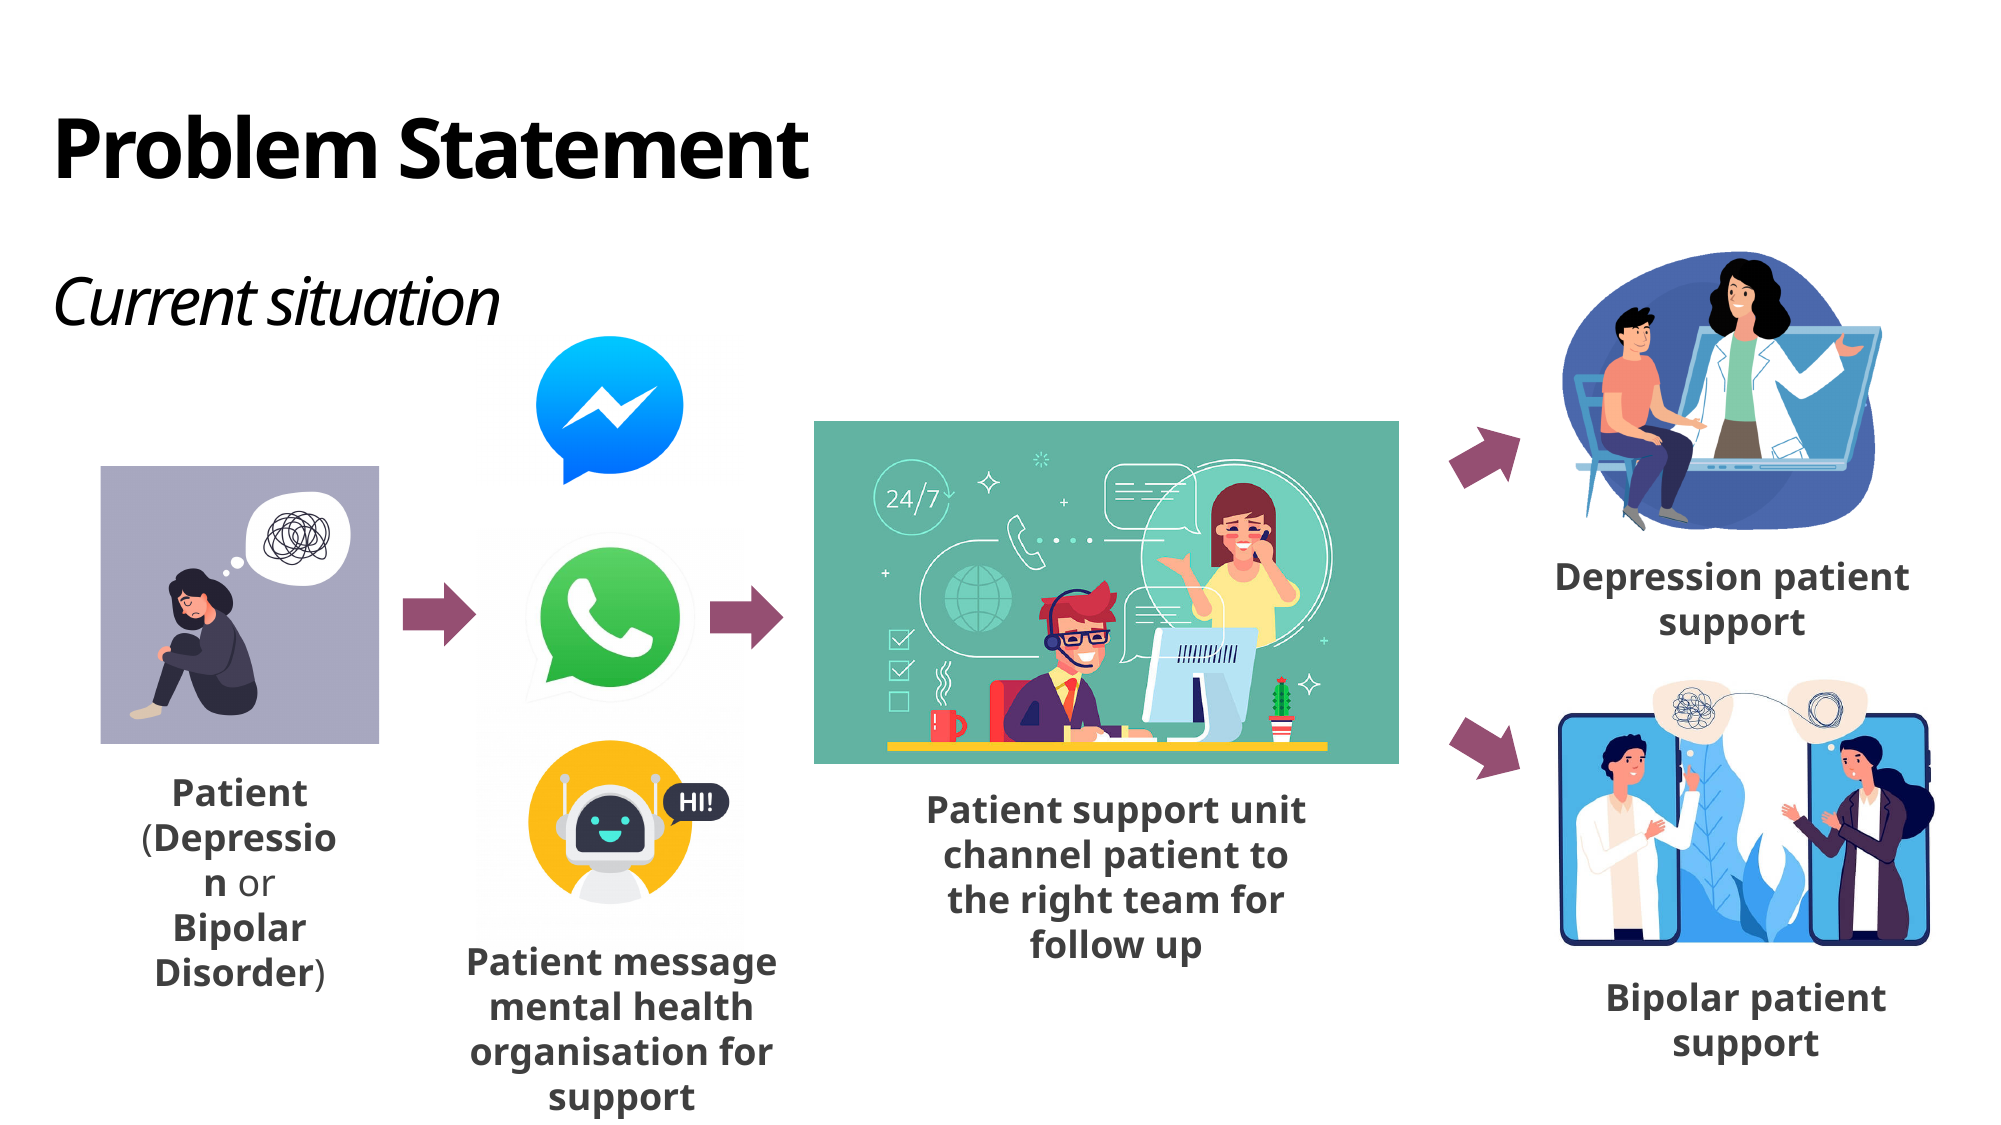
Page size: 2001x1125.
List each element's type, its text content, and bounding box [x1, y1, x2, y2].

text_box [710, 421, 1399, 931]
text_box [1451, 143, 1990, 1028]
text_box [402, 335, 841, 1082]
text_box Problem Statement Current situation [36, 99, 1346, 274]
text_box Patient (Depression or Bipolar Disorder) [116, 761, 363, 1002]
picture [100, 466, 380, 744]
